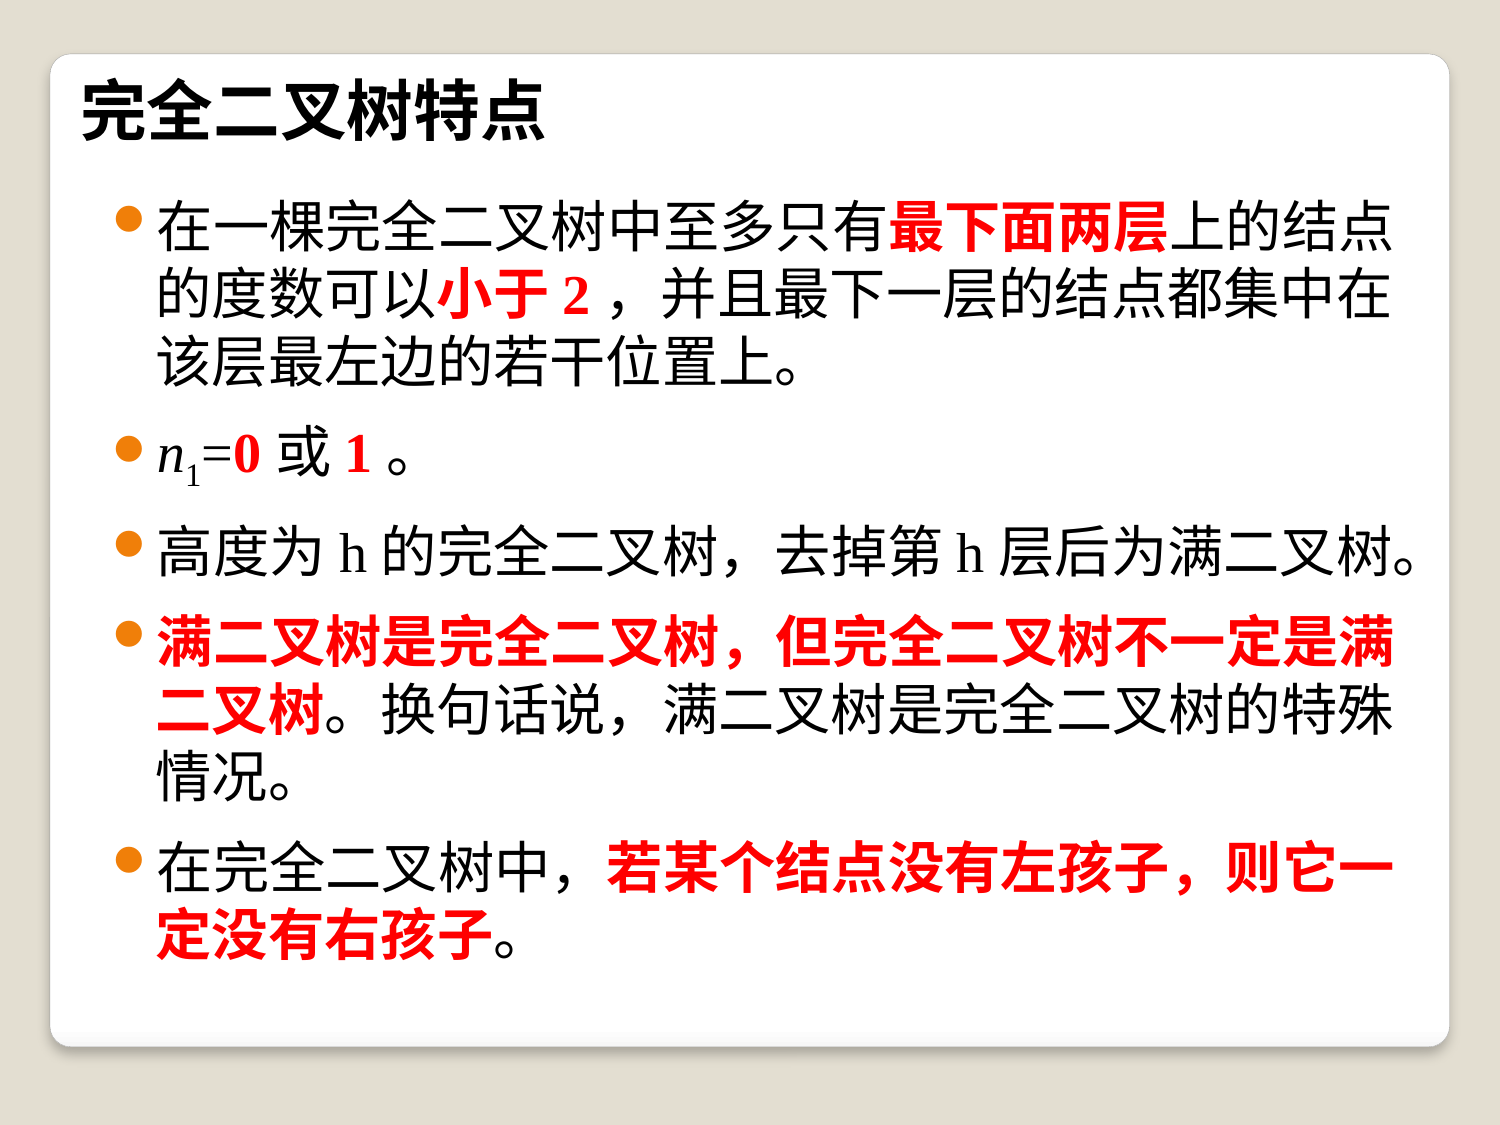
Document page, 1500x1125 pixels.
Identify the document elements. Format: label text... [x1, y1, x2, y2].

list 在一棵完全二叉树中至多只有最下面两层上的结点的度数可以小于2，并且最下一层的结点都集中在该层最左边的若干位置上。 n1=0或1。 高度为h的完全二叉树，去掉第h层后为满二叉树。 满二叉树是完全二叉树，但完全二叉树不一定是满二叉树。换句话说，满二叉树是完全二叉树的特殊情况。 在完全二叉树中，若某个结点没有左孩子，则它一定没有右孩子。 [82, 175, 1454, 1125]
title 完全二叉树特点 [64, 58, 1247, 159]
